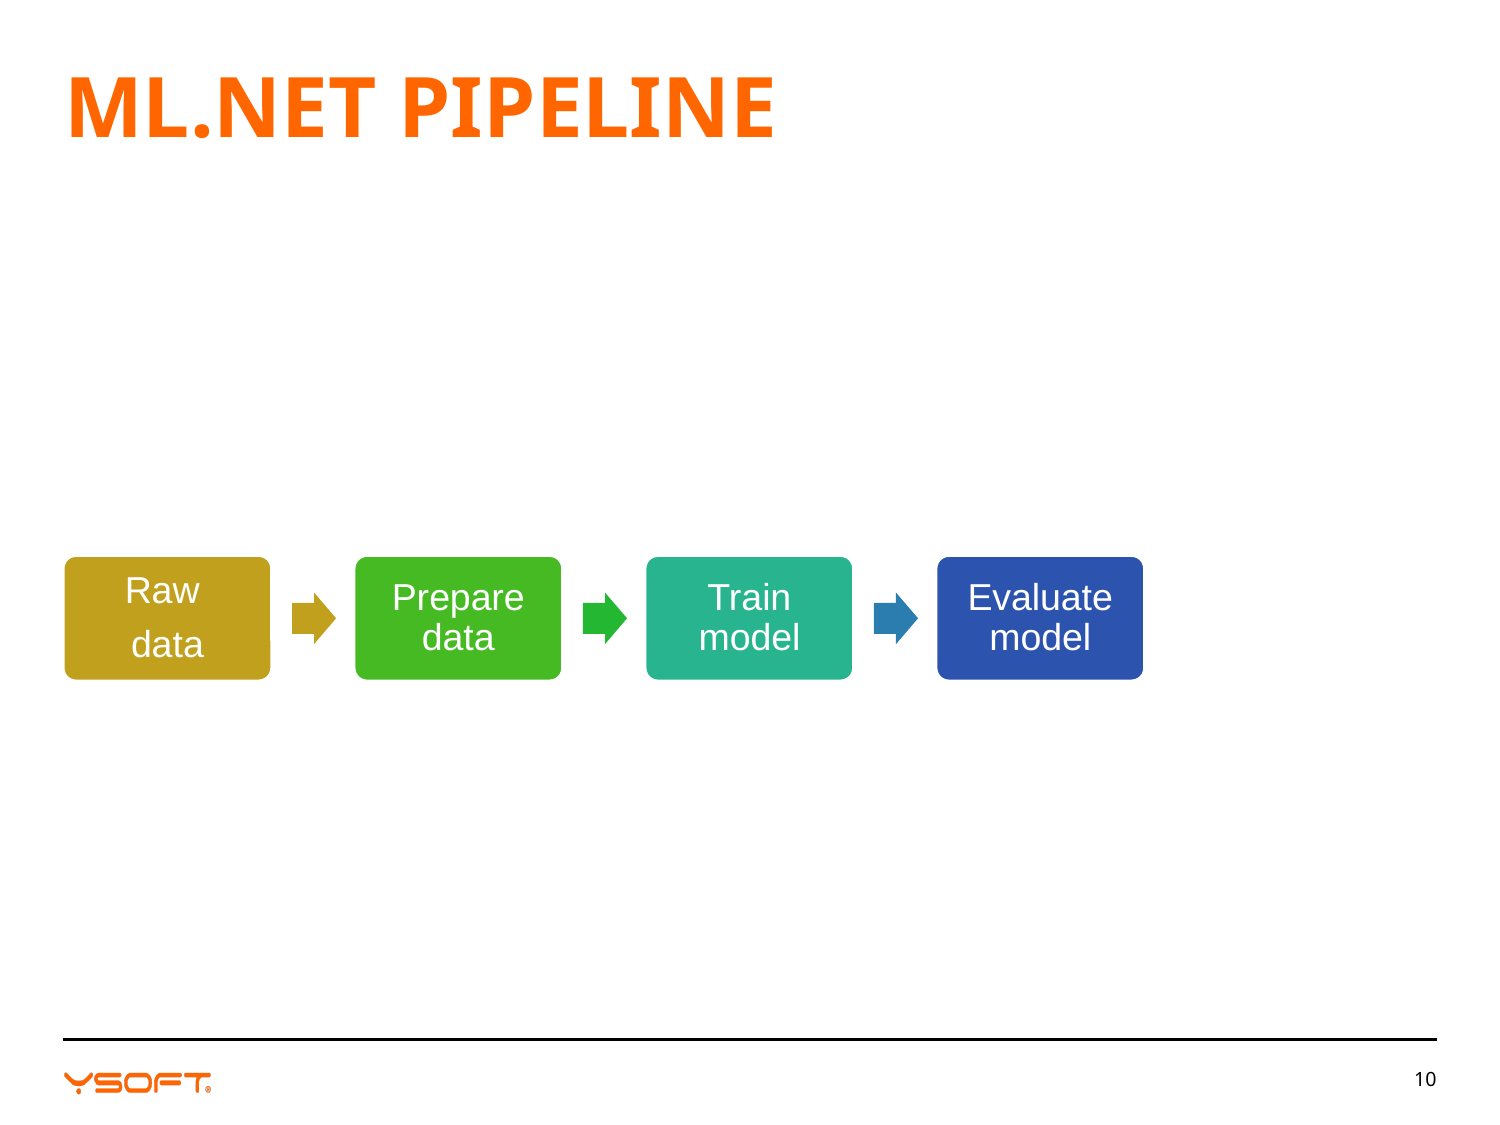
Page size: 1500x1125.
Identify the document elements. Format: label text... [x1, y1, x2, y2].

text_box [873, 592, 918, 645]
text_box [354, 555, 563, 681]
picture [63, 1071, 211, 1095]
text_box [582, 592, 628, 645]
title ML.NET Pipeline [49, 53, 1453, 169]
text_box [63, 555, 272, 681]
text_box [645, 555, 854, 681]
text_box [936, 555, 1145, 681]
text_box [291, 592, 337, 645]
